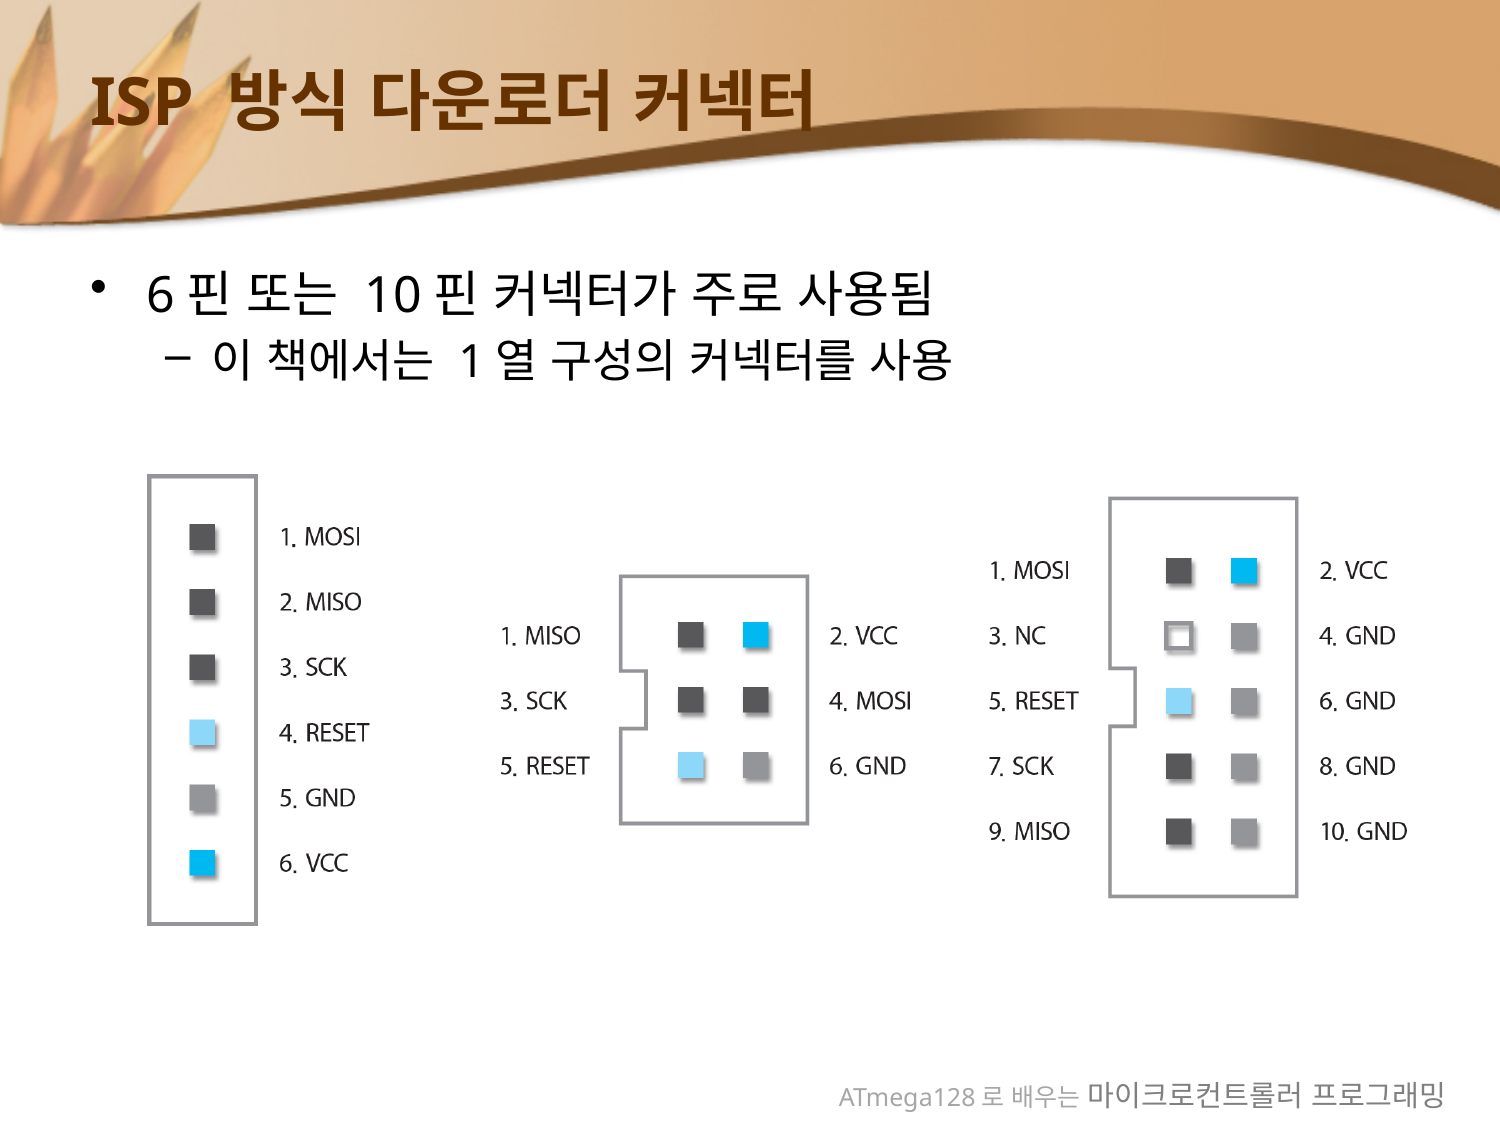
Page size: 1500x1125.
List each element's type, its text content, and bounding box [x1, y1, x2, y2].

list 6핀 또는 10핀 커넥터가 주로 사용됨 이 책에서는 1열 구성의 커넥터를 사용 [75, 255, 1425, 1047]
title ISP 방식 다운로더 커넥터 [75, 47, 1140, 149]
picture [0, 0, 1500, 1125]
